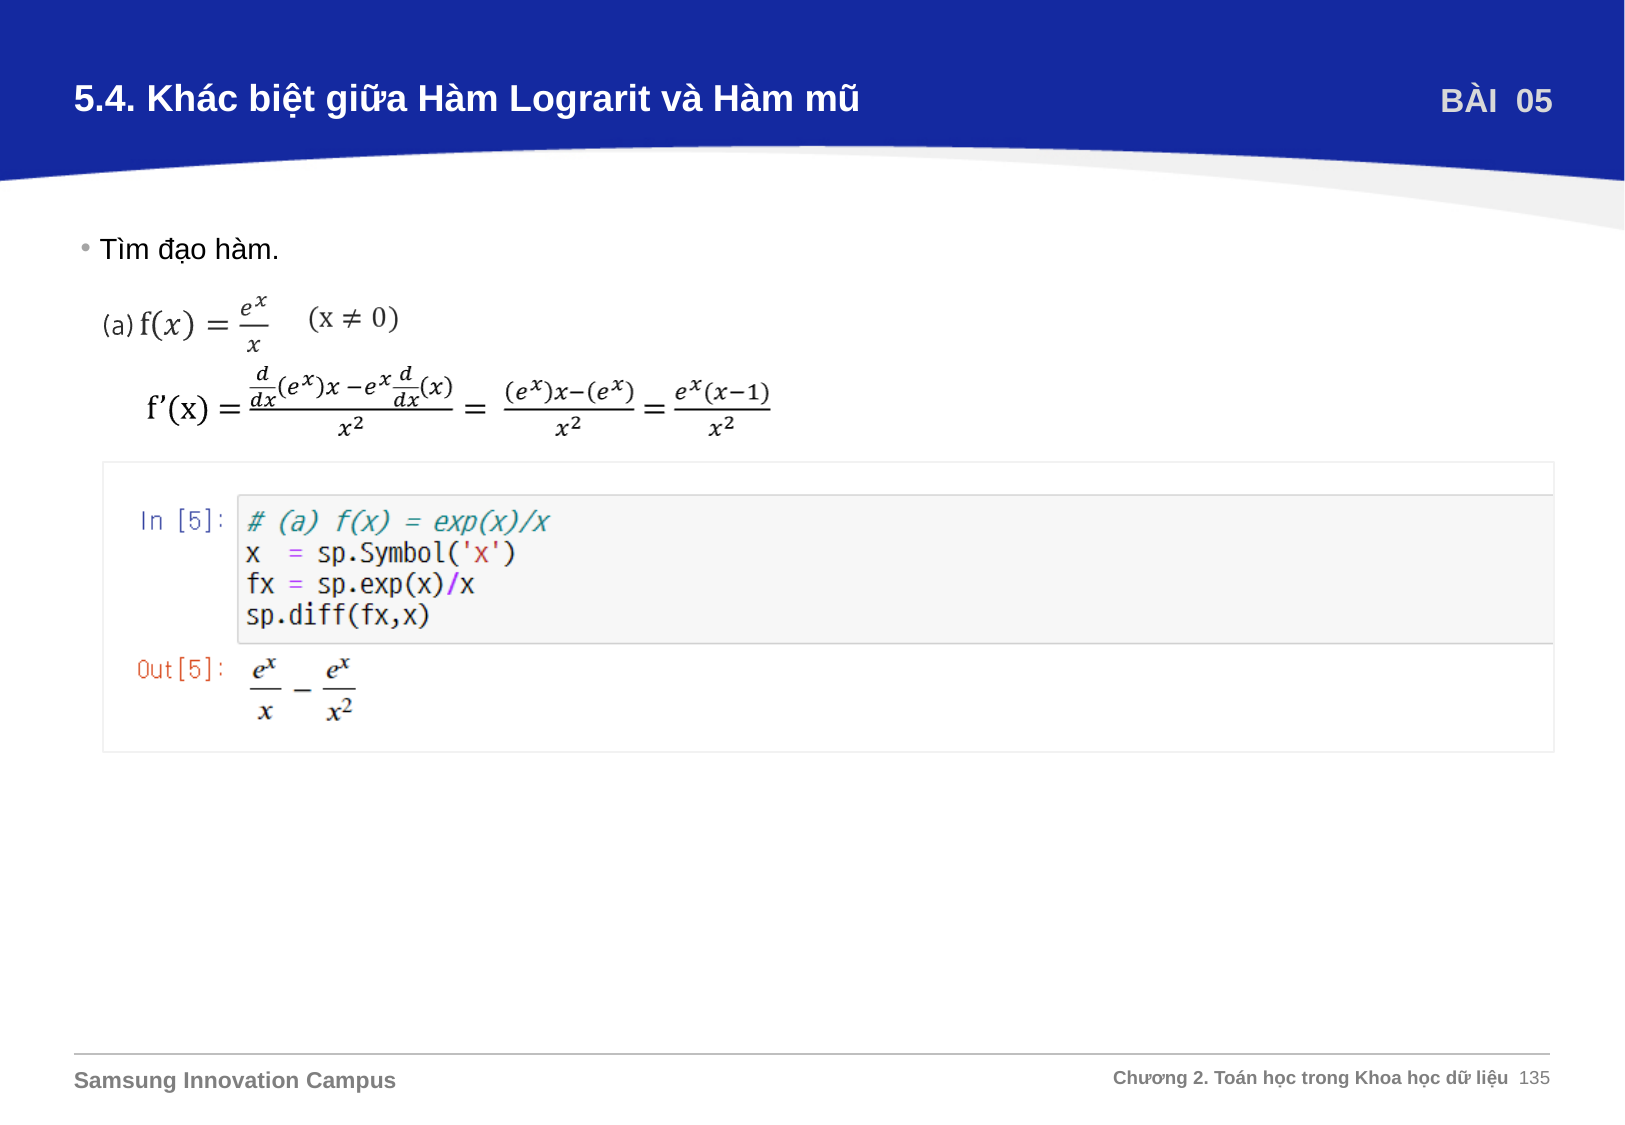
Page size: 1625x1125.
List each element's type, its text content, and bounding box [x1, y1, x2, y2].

text_box [103, 279, 1520, 449]
picture [0, 0, 1625, 1125]
text_box [233, 291, 475, 343]
text_box Tìm đạo hàm. [80, 230, 1556, 266]
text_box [73, 73, 1554, 120]
